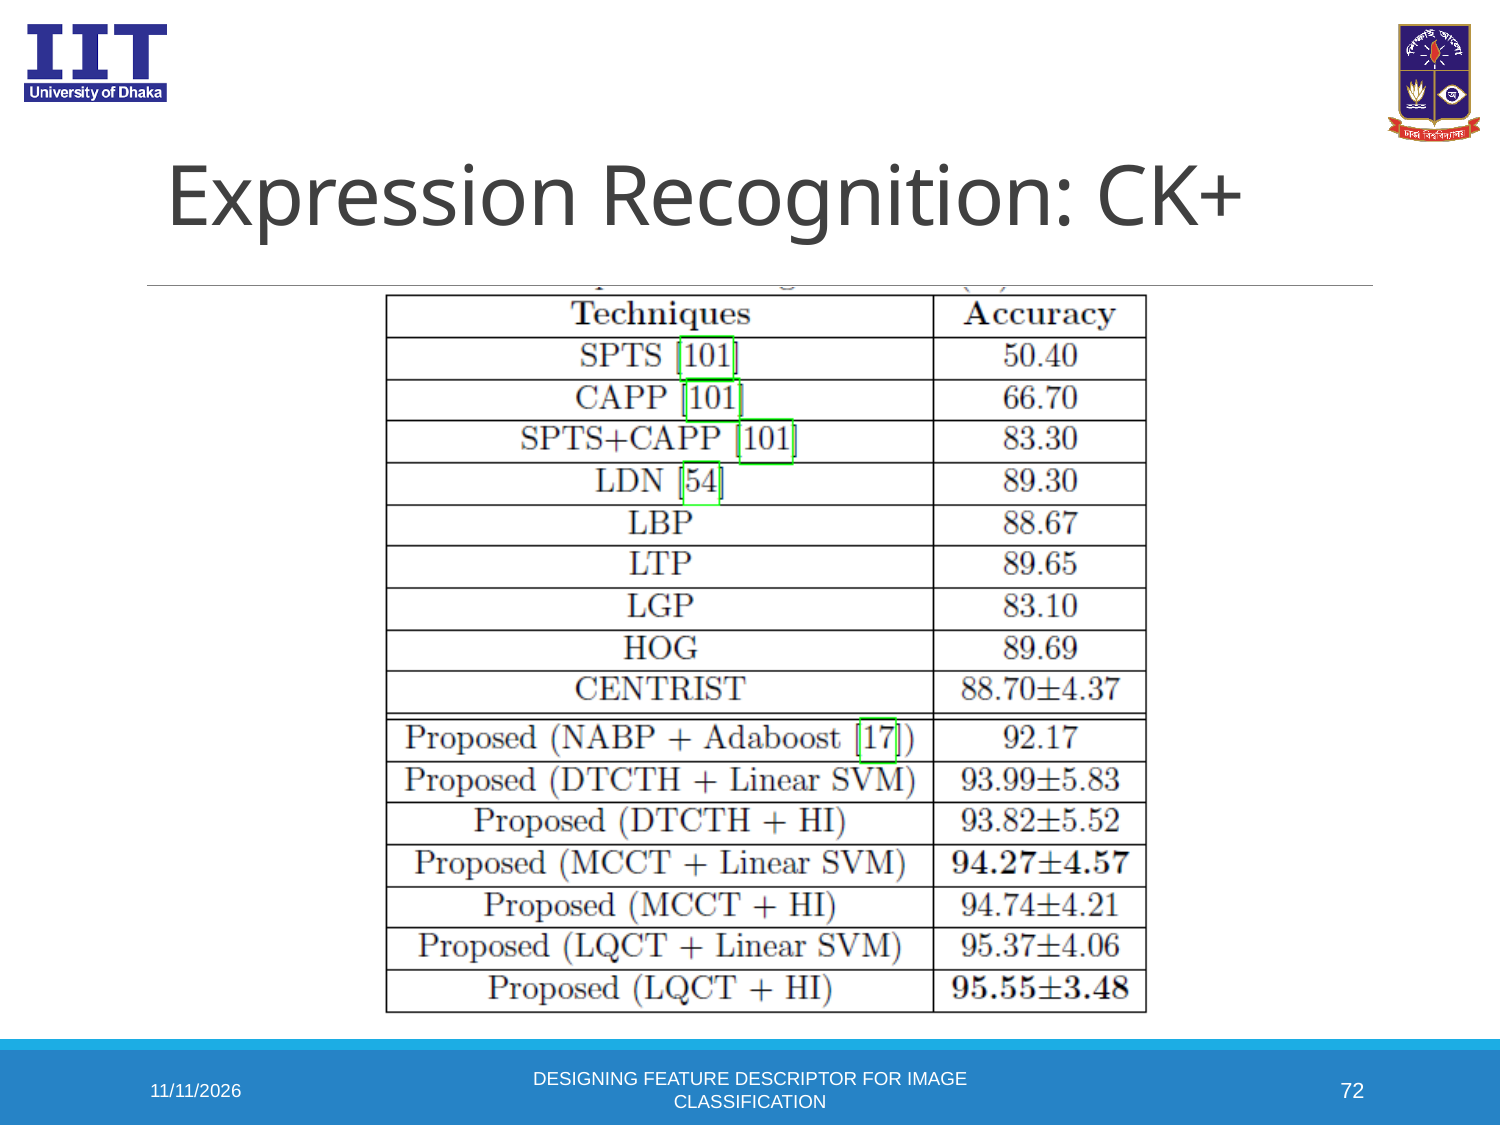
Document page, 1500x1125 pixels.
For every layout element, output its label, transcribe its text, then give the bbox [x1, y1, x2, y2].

picture [24, 24, 167, 103]
picture [1386, 24, 1480, 143]
picture [374, 286, 1170, 1032]
slide_number 72 [1218, 1059, 1380, 1120]
footer Designing Feature Descriptor for Image Classification [453, 1059, 1047, 1120]
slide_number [135, 1059, 440, 1120]
title Expression Recognition: CK+ [150, 109, 1388, 250]
